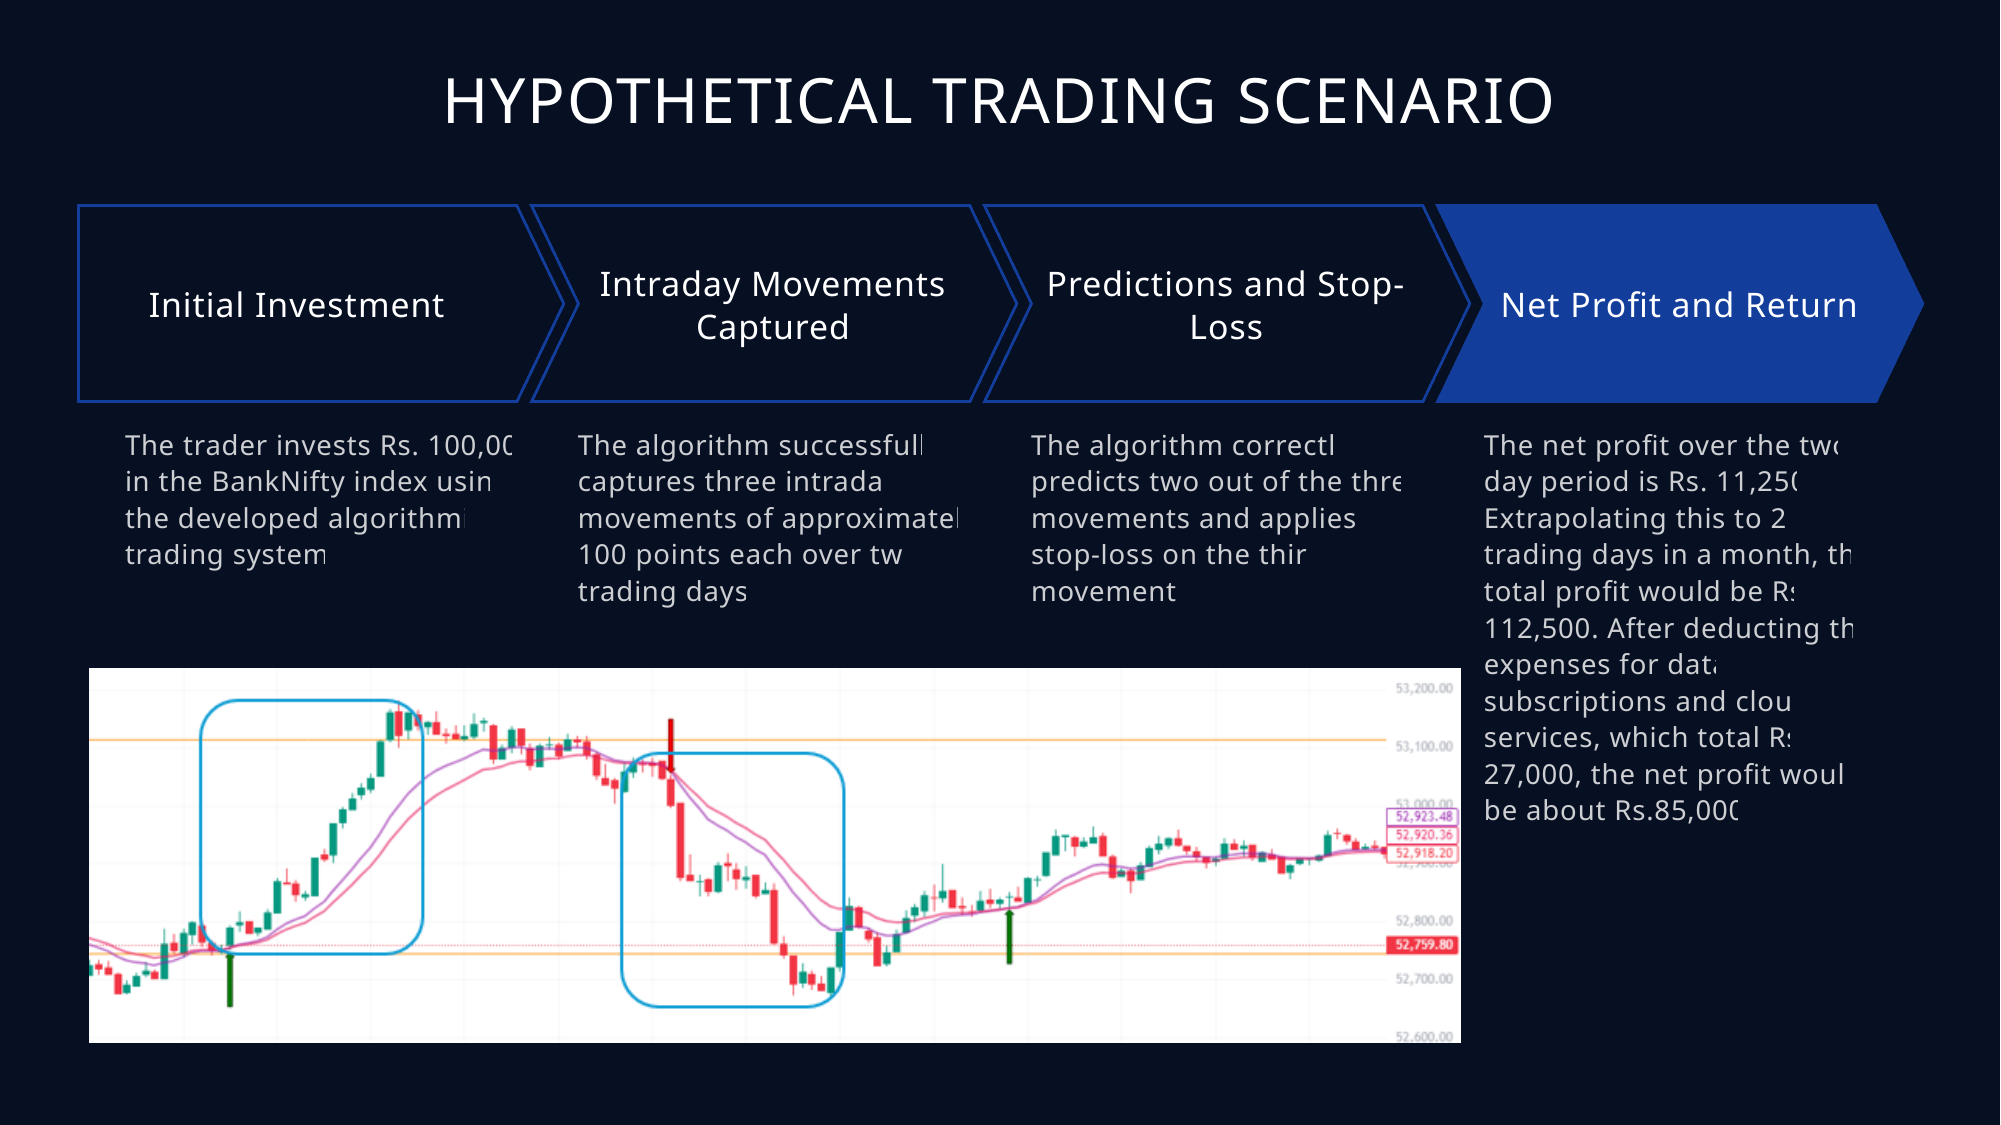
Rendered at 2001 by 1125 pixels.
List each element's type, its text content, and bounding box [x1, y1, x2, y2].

text_box The trader invests Rs. 100,000 in the BankNifty index using the developed algorithmic trading system. [124, 424, 538, 571]
text_box The algorithm successfully captures three intraday movements of approximately 100 points each over two trading days. [577, 424, 991, 607]
text_box The net profit over the two-day period is Rs. 11,250. Extrapolating this to 20 trading days in a month, the total profit would be Rs. 112,500. After deducting the expenses for data subscriptions and cloud services, which total Rs. 27,000, the net profit would be about Rs.85,000. [1483, 424, 1897, 773]
text_box HYPOTHETICAL TRADING SCENARIO [0, 66, 2000, 137]
picture [76, 204, 1925, 403]
text_box The algorithm correctly predicts two out of the three movements and applies a stop-loss on the third movement. [1030, 424, 1444, 571]
picture [89, 668, 1461, 1044]
